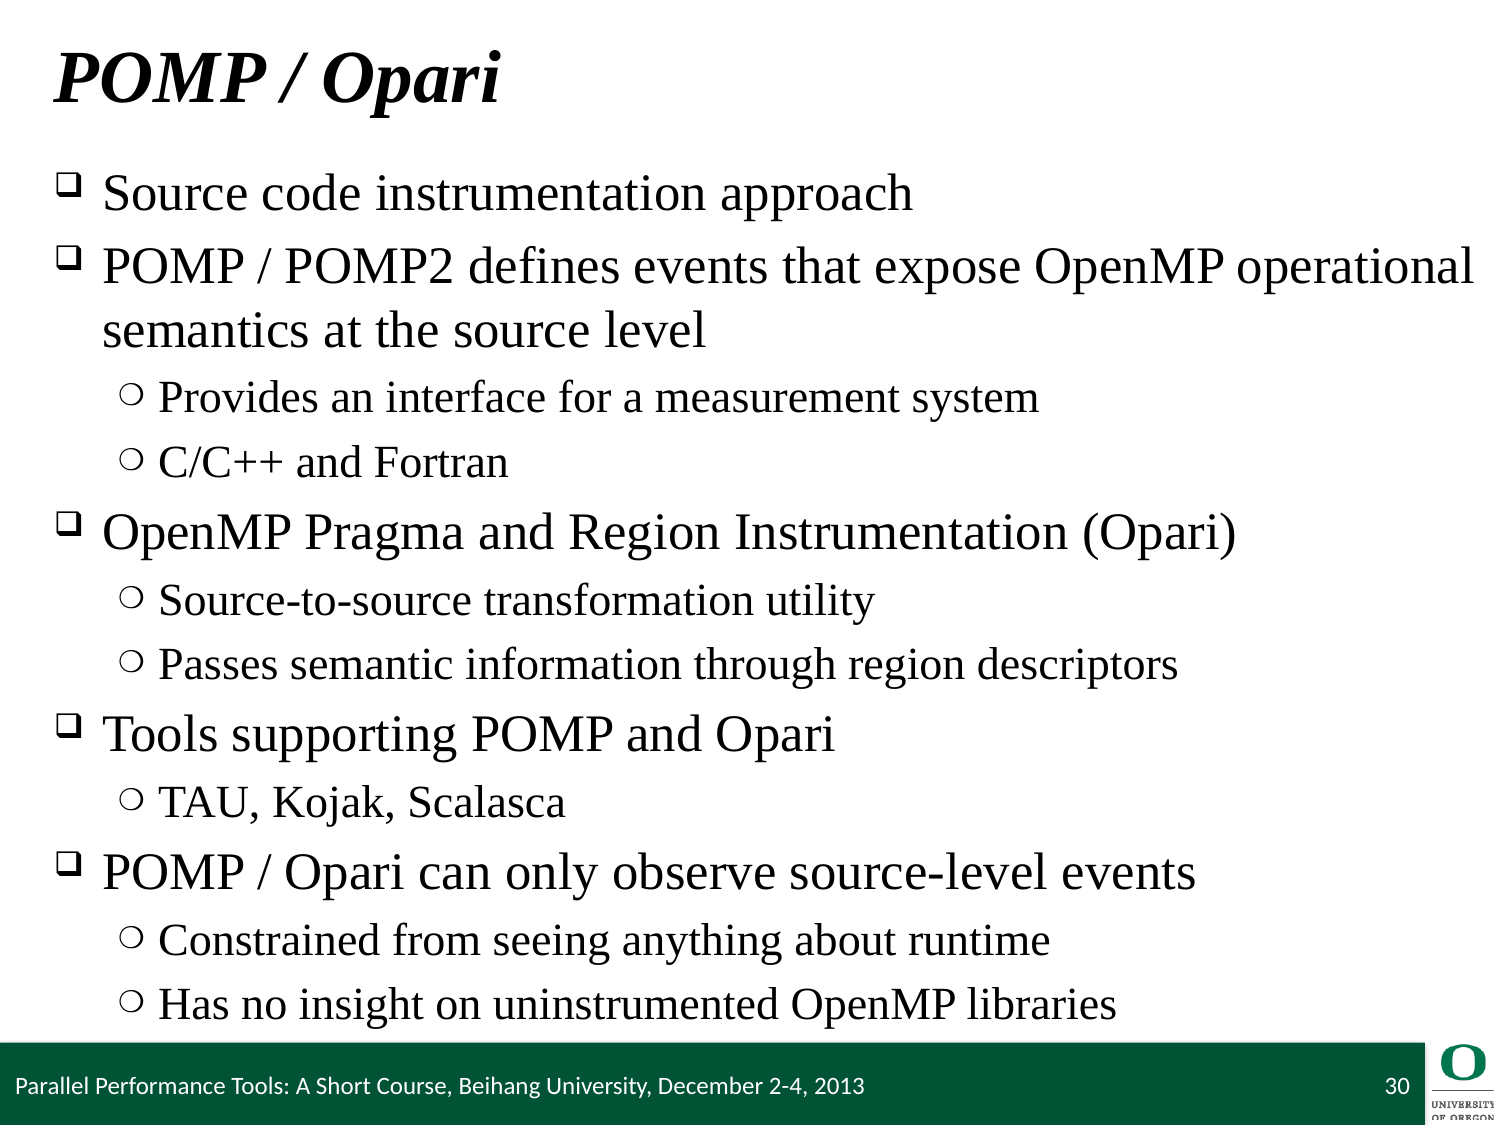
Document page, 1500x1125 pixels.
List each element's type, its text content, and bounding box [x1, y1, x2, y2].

list Source code instrumentation approach POMP / POMP2 defines events that expose OpenMP operational semantics at the source level Provides an interface for a measurement system C/C++ and Fortran OpenMP Pragma and Region Instrumentation (Opari) Source-to-source transformation utility Passes semantic information through region descriptors Tools supporting POMP and Opari TAU, Kojak, Scalasca POMP / Opari can only observe source-level events Constrained from seeing anything about runtime Has no insight on uninstrumented OpenMP libraries [39, 149, 1500, 1046]
slide_number 30 [1074, 1044, 1425, 1125]
title POMP / Opari [39, 0, 1500, 145]
footer Parallel Performance Tools: A Short Course, Beihang University, December 2-4, 2013 [0, 1044, 988, 1125]
